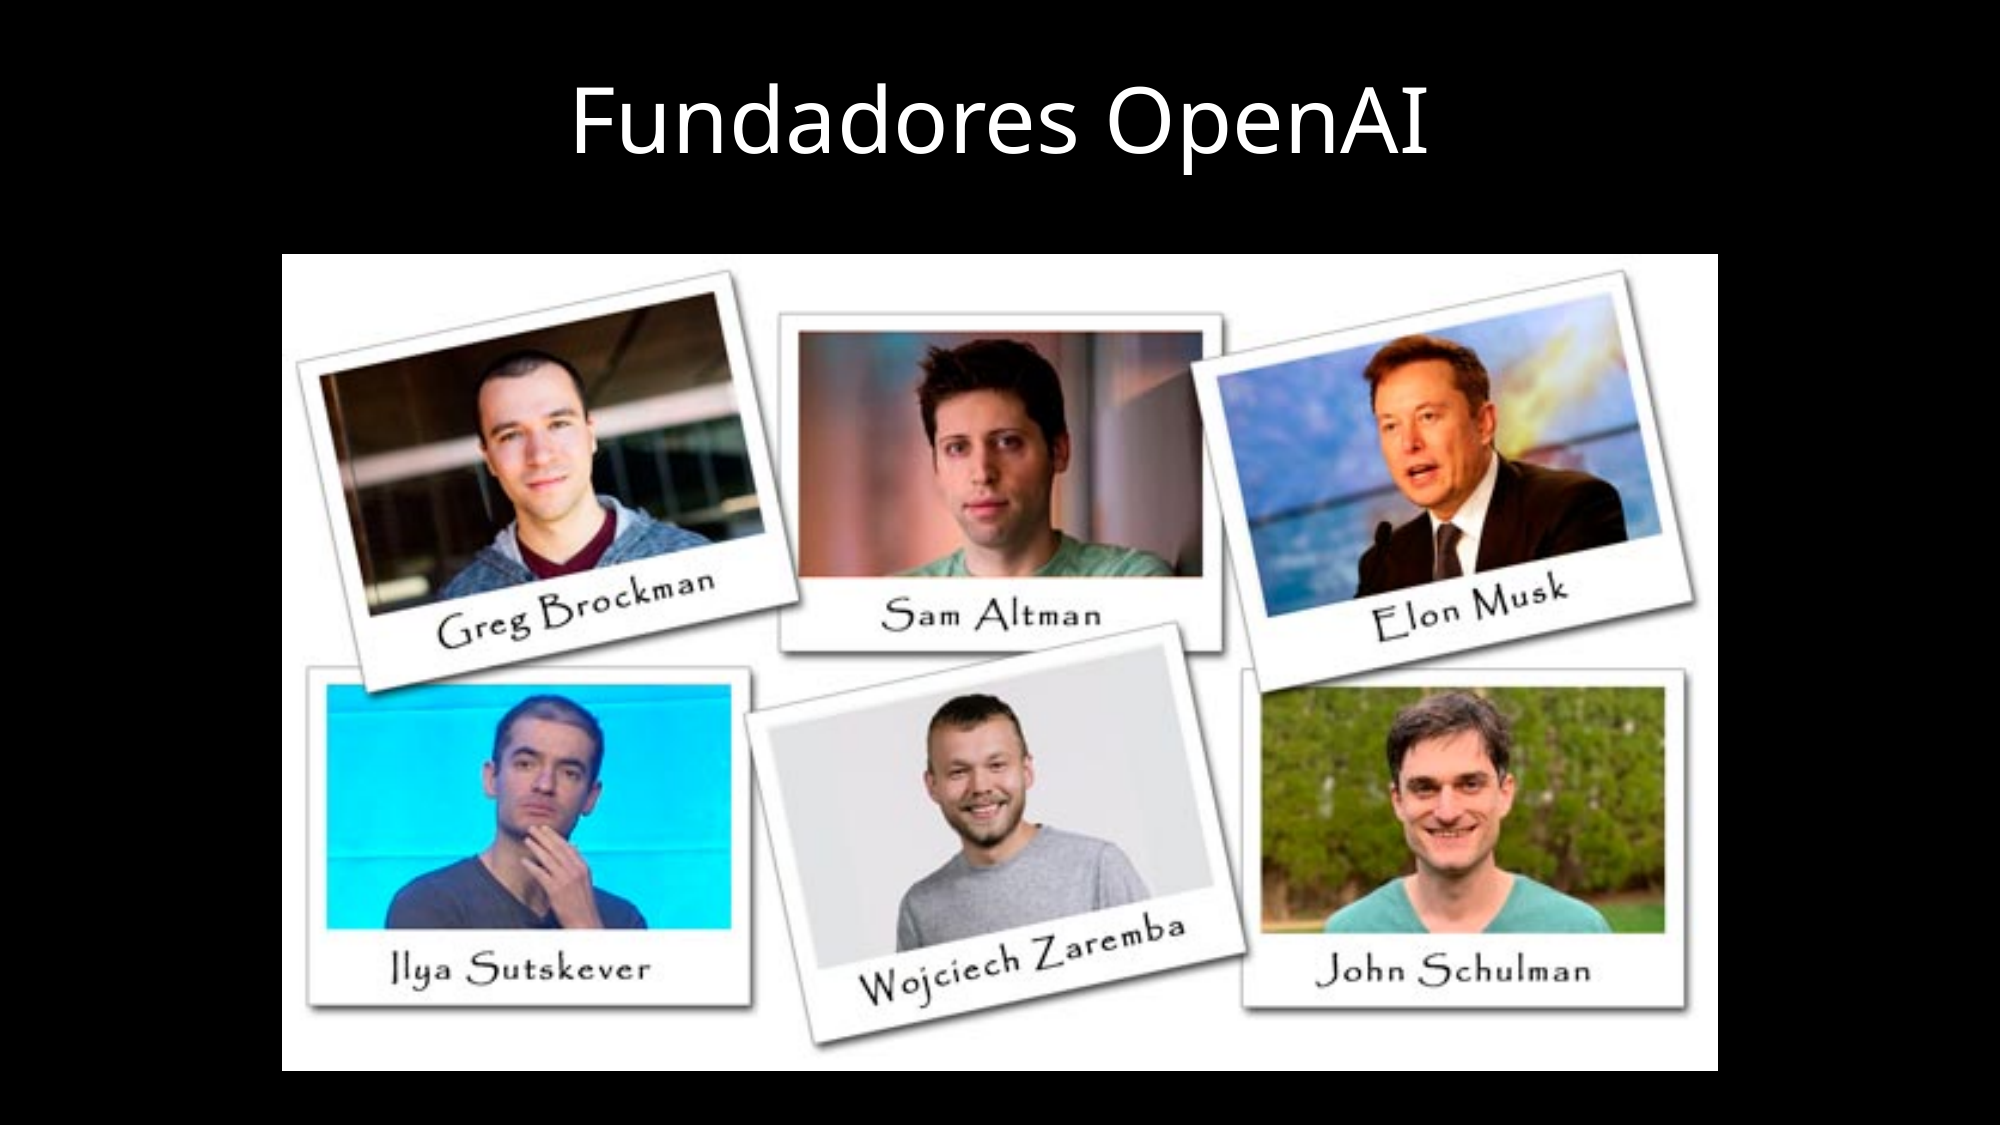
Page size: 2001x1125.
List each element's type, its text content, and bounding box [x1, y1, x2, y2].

text_box Fundadores OpenAI [489, 54, 1511, 180]
picture [282, 254, 1718, 1071]
